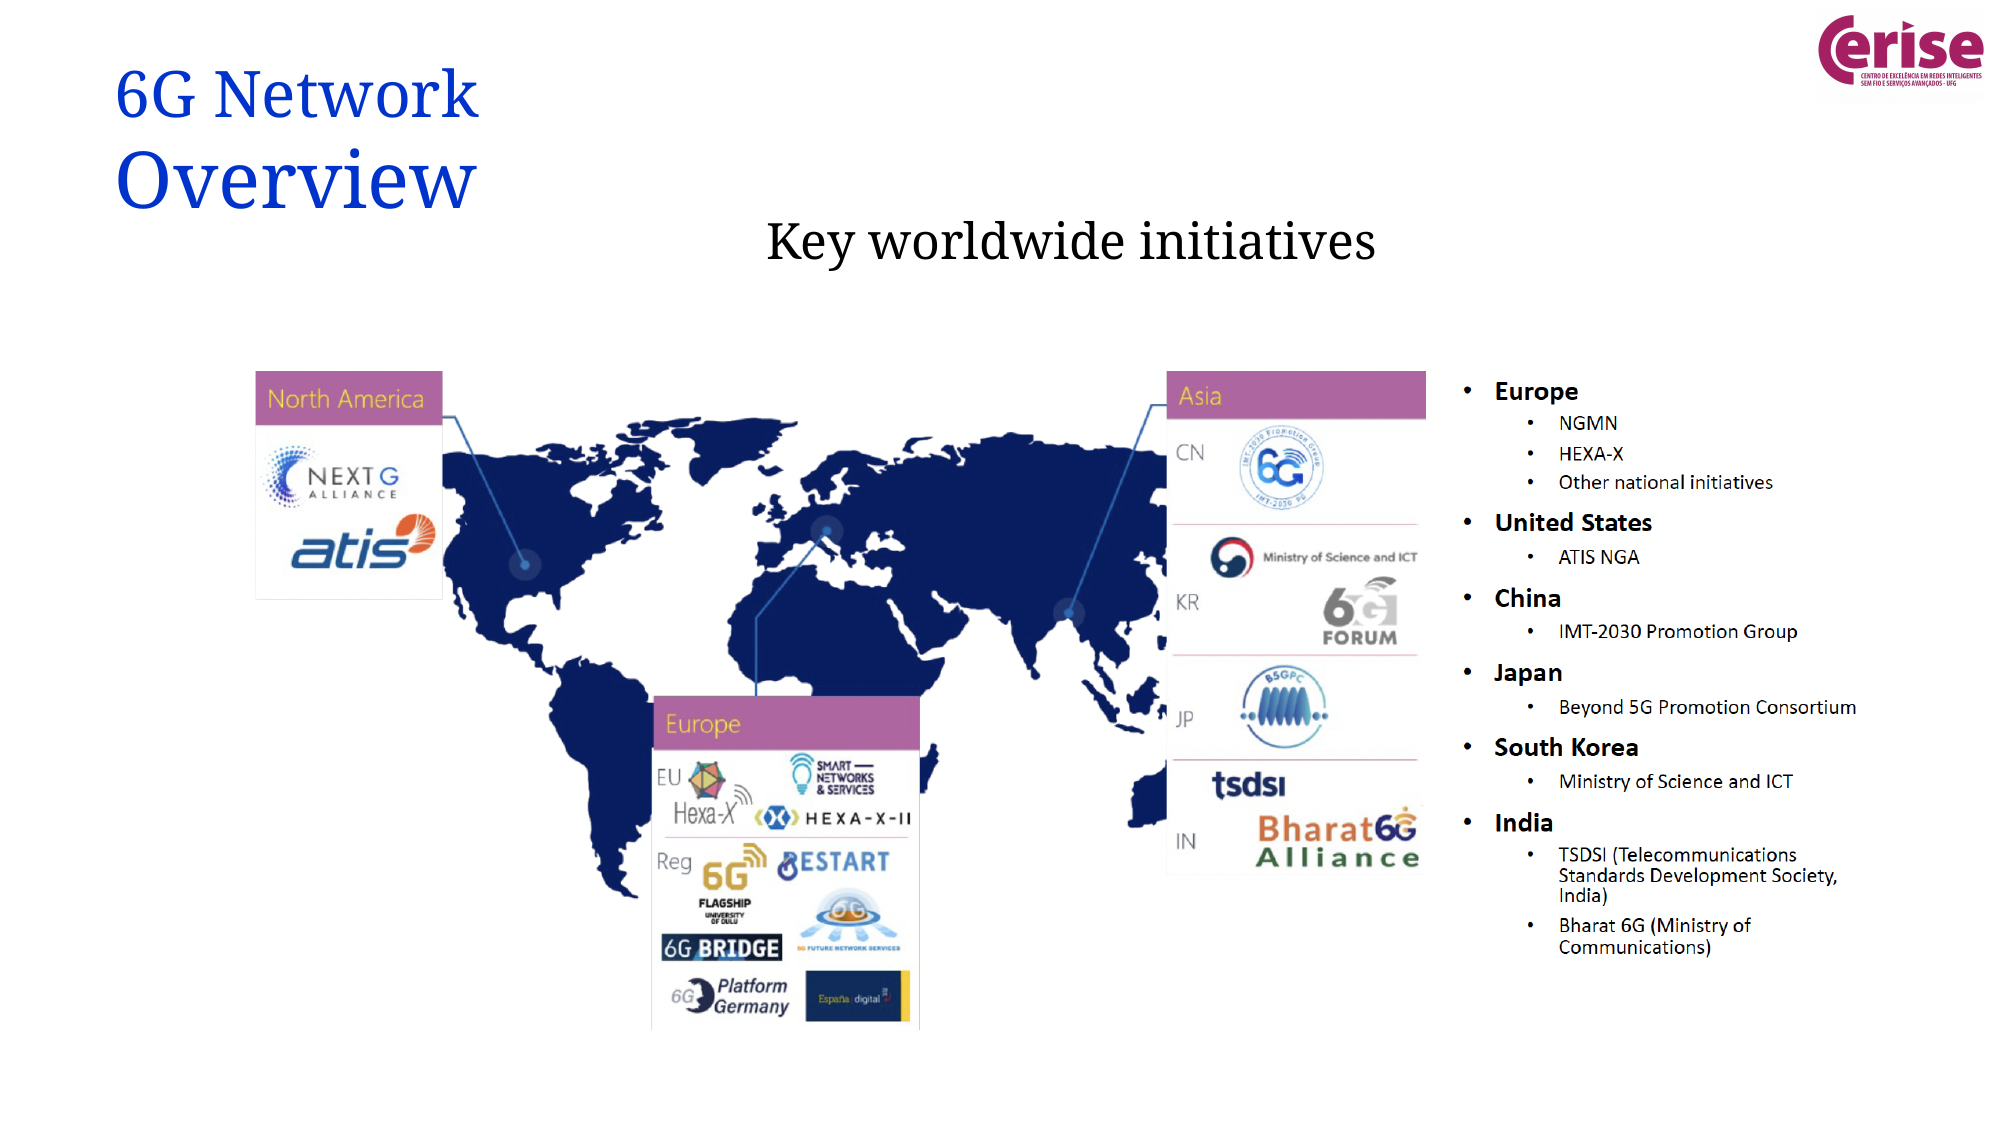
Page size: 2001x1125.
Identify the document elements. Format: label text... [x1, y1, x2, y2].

picture [220, 314, 1901, 1048]
title 6G Network Overview [99, 45, 1900, 233]
picture [1815, 10, 1985, 104]
text_box Key worldwide initiatives [751, 202, 1753, 277]
